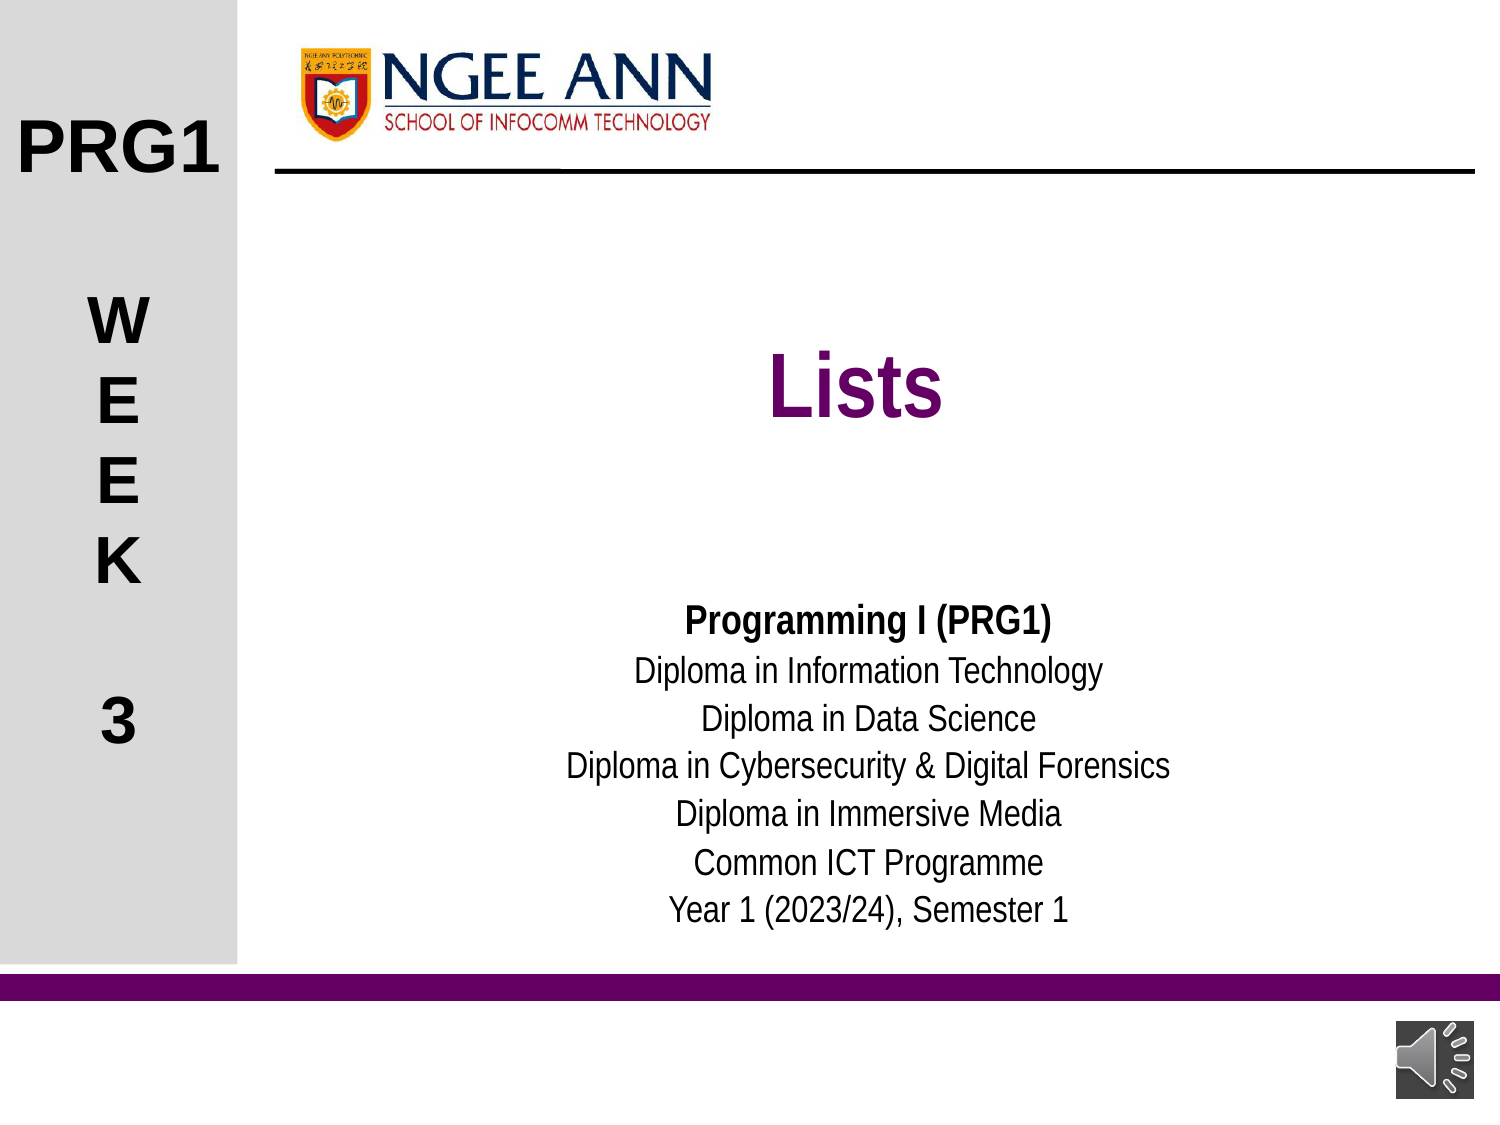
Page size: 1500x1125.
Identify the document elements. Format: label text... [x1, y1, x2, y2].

subtitle Lists [312, 330, 1401, 447]
picture [1394, 1019, 1476, 1101]
picture [255, 8, 756, 180]
